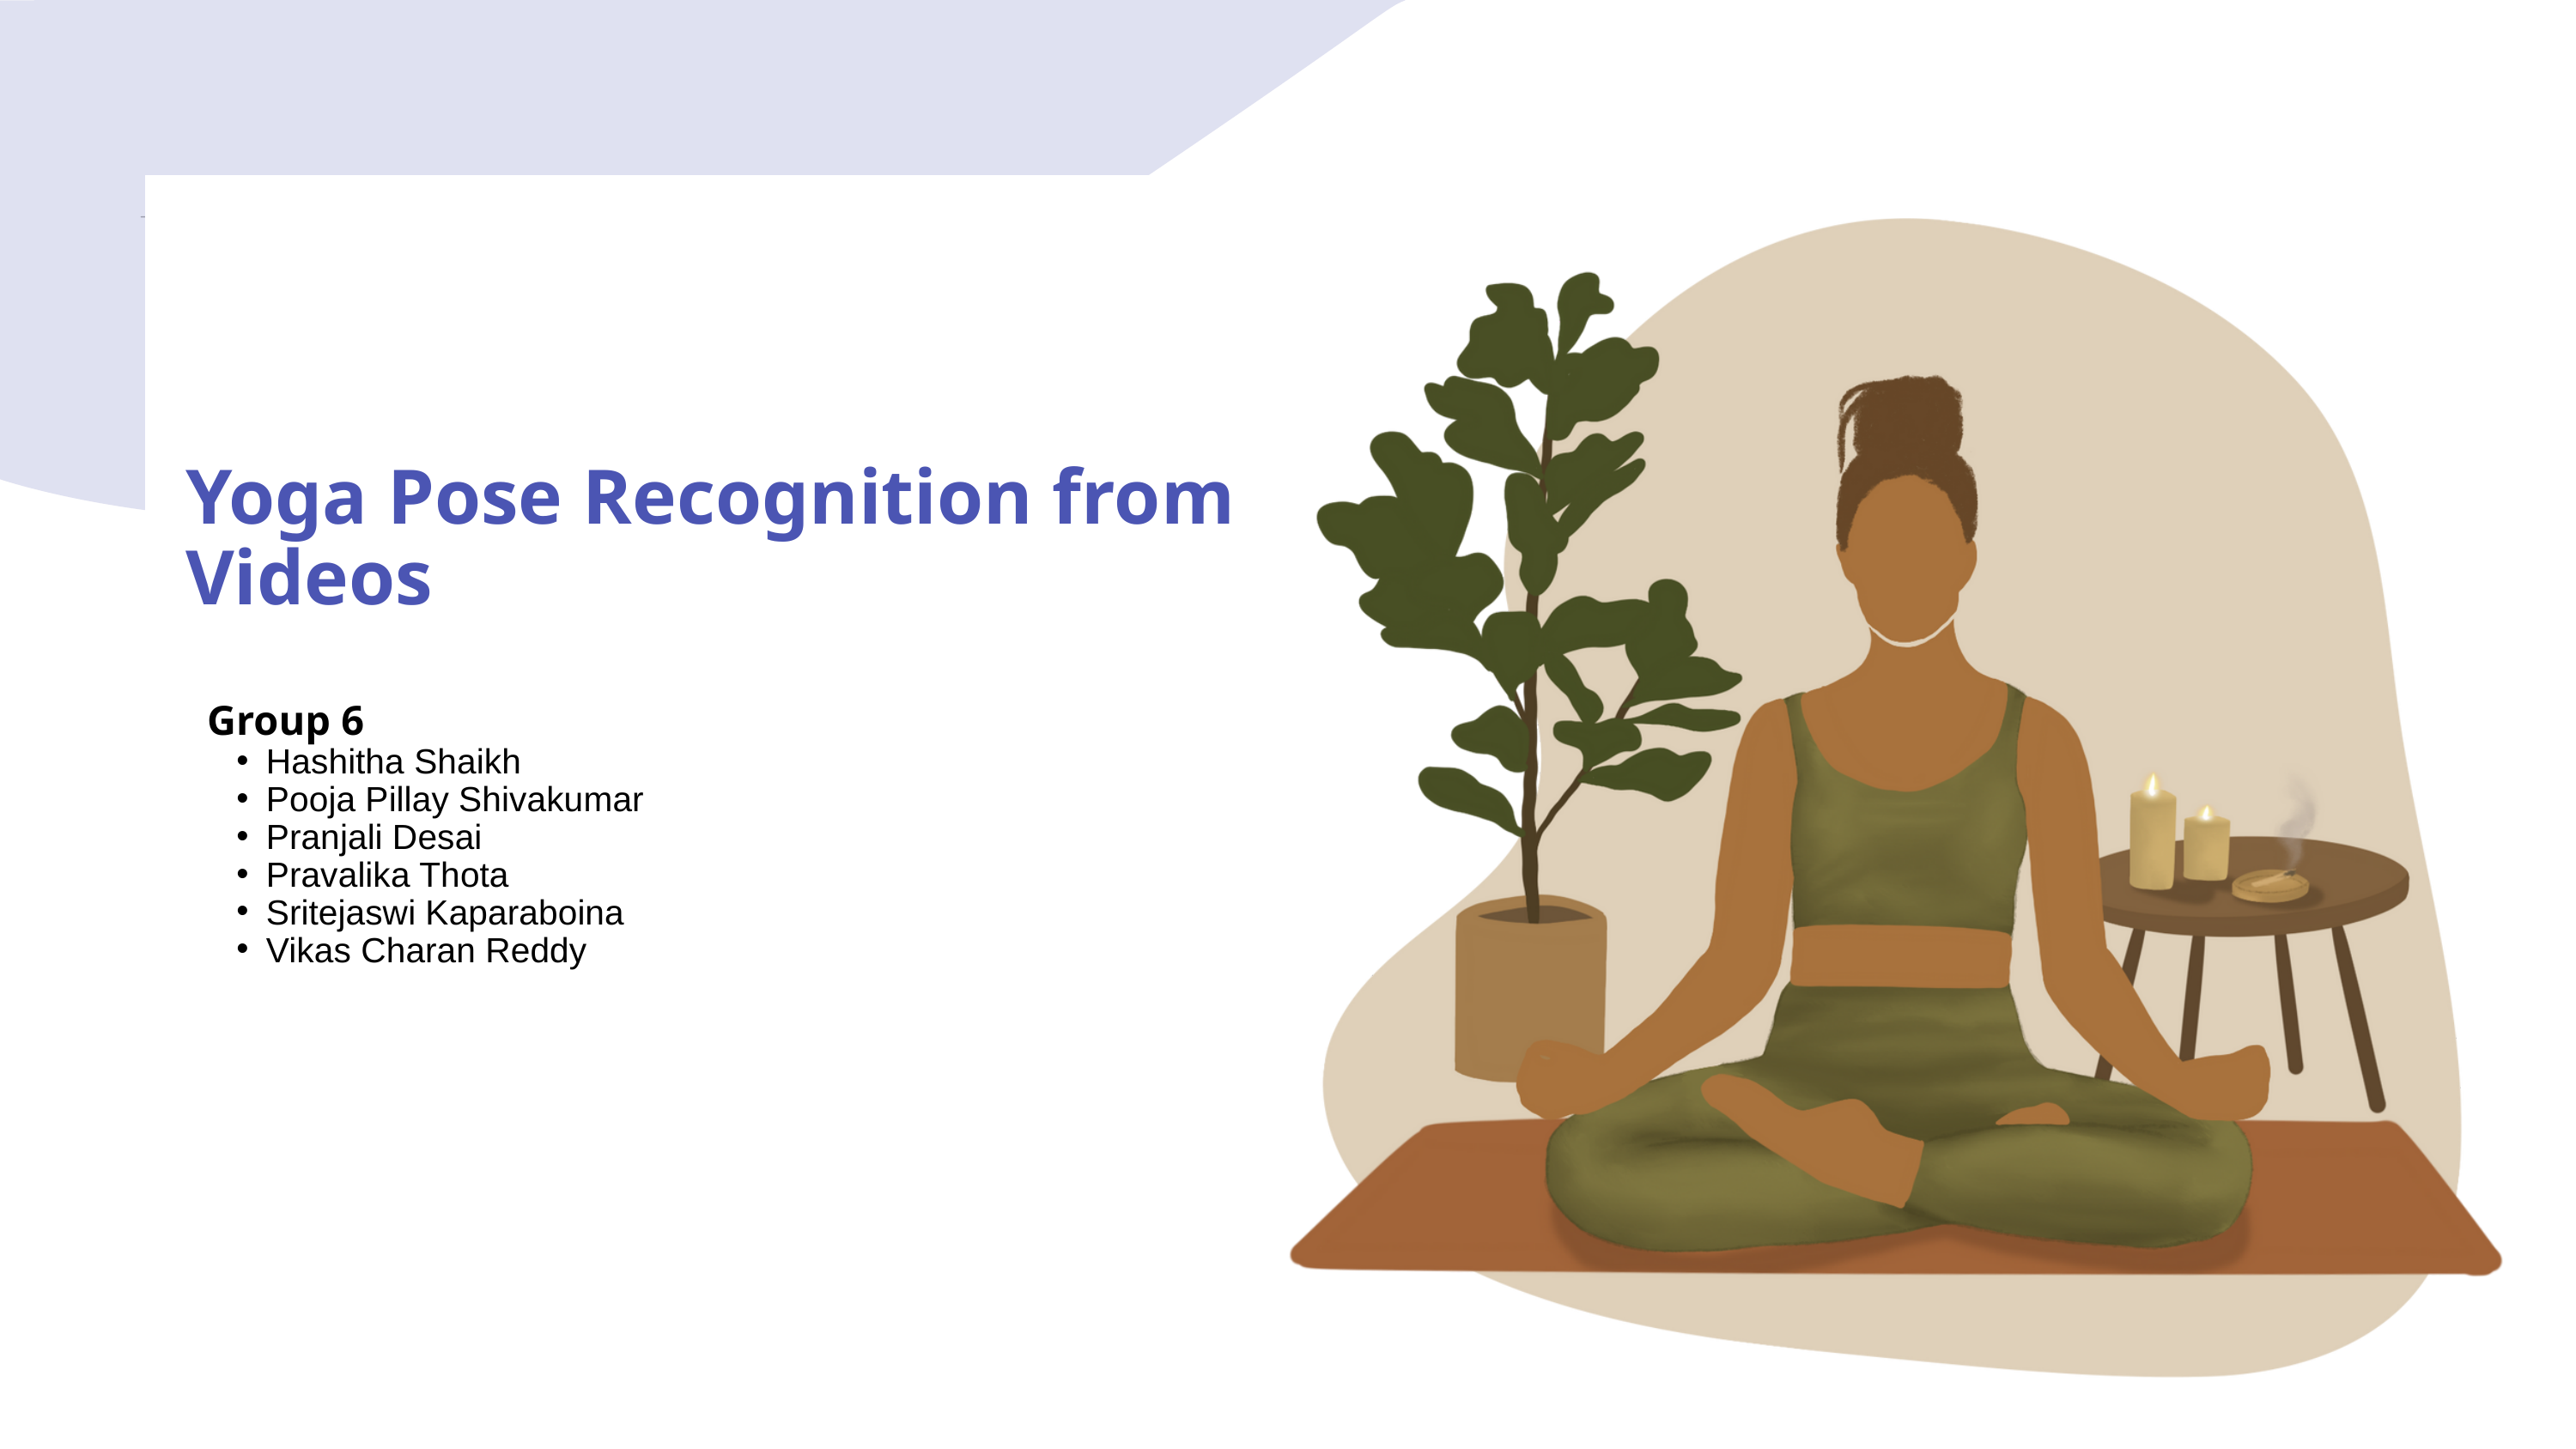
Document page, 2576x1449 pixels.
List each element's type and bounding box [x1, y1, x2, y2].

text_box [1288, 218, 2504, 1378]
text_box [1888, 322, 2150, 585]
text_box [0, 0, 1428, 638]
text_box [144, 174, 2444, 1337]
